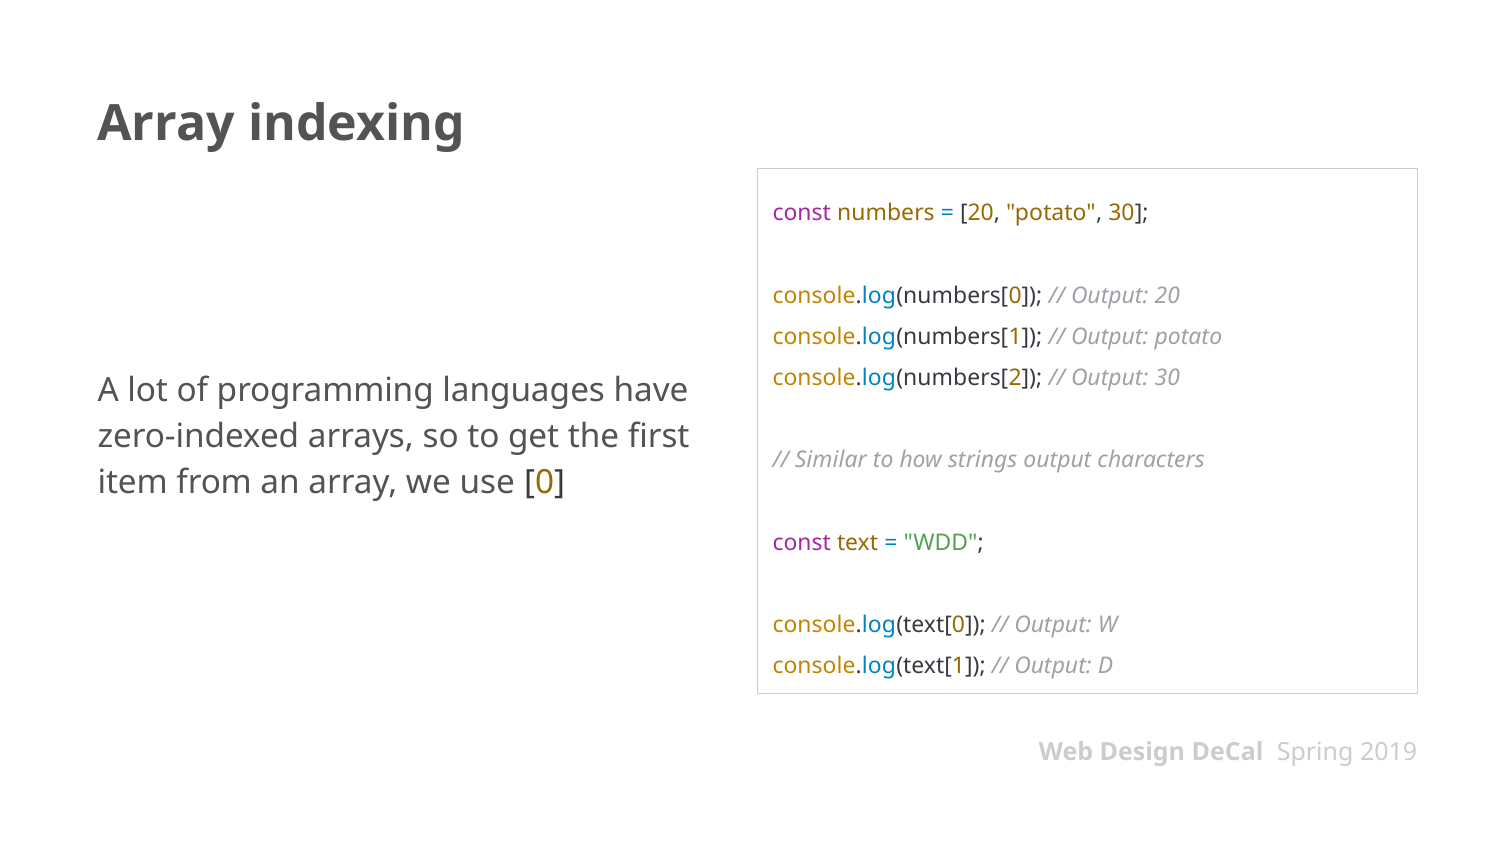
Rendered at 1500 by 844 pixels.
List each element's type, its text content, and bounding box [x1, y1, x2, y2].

text_box const numbers = [20, "potato", 30]; console.log(numbers[0]); // Output: 20 console.log(numbers[1]); // Output: potato console.log(numbers[2]); // Output: 30 // Similar to how strings output characters const text = "WDD"; console.log(text[0]); // Output: W console.log(text[1]); // Output: D [757, 168, 1418, 694]
title Array indexing [82, 75, 1418, 150]
list A lot of programming languages have zero-indexed arrays, so to get the first item from an array, we use [0] [82, 168, 743, 694]
